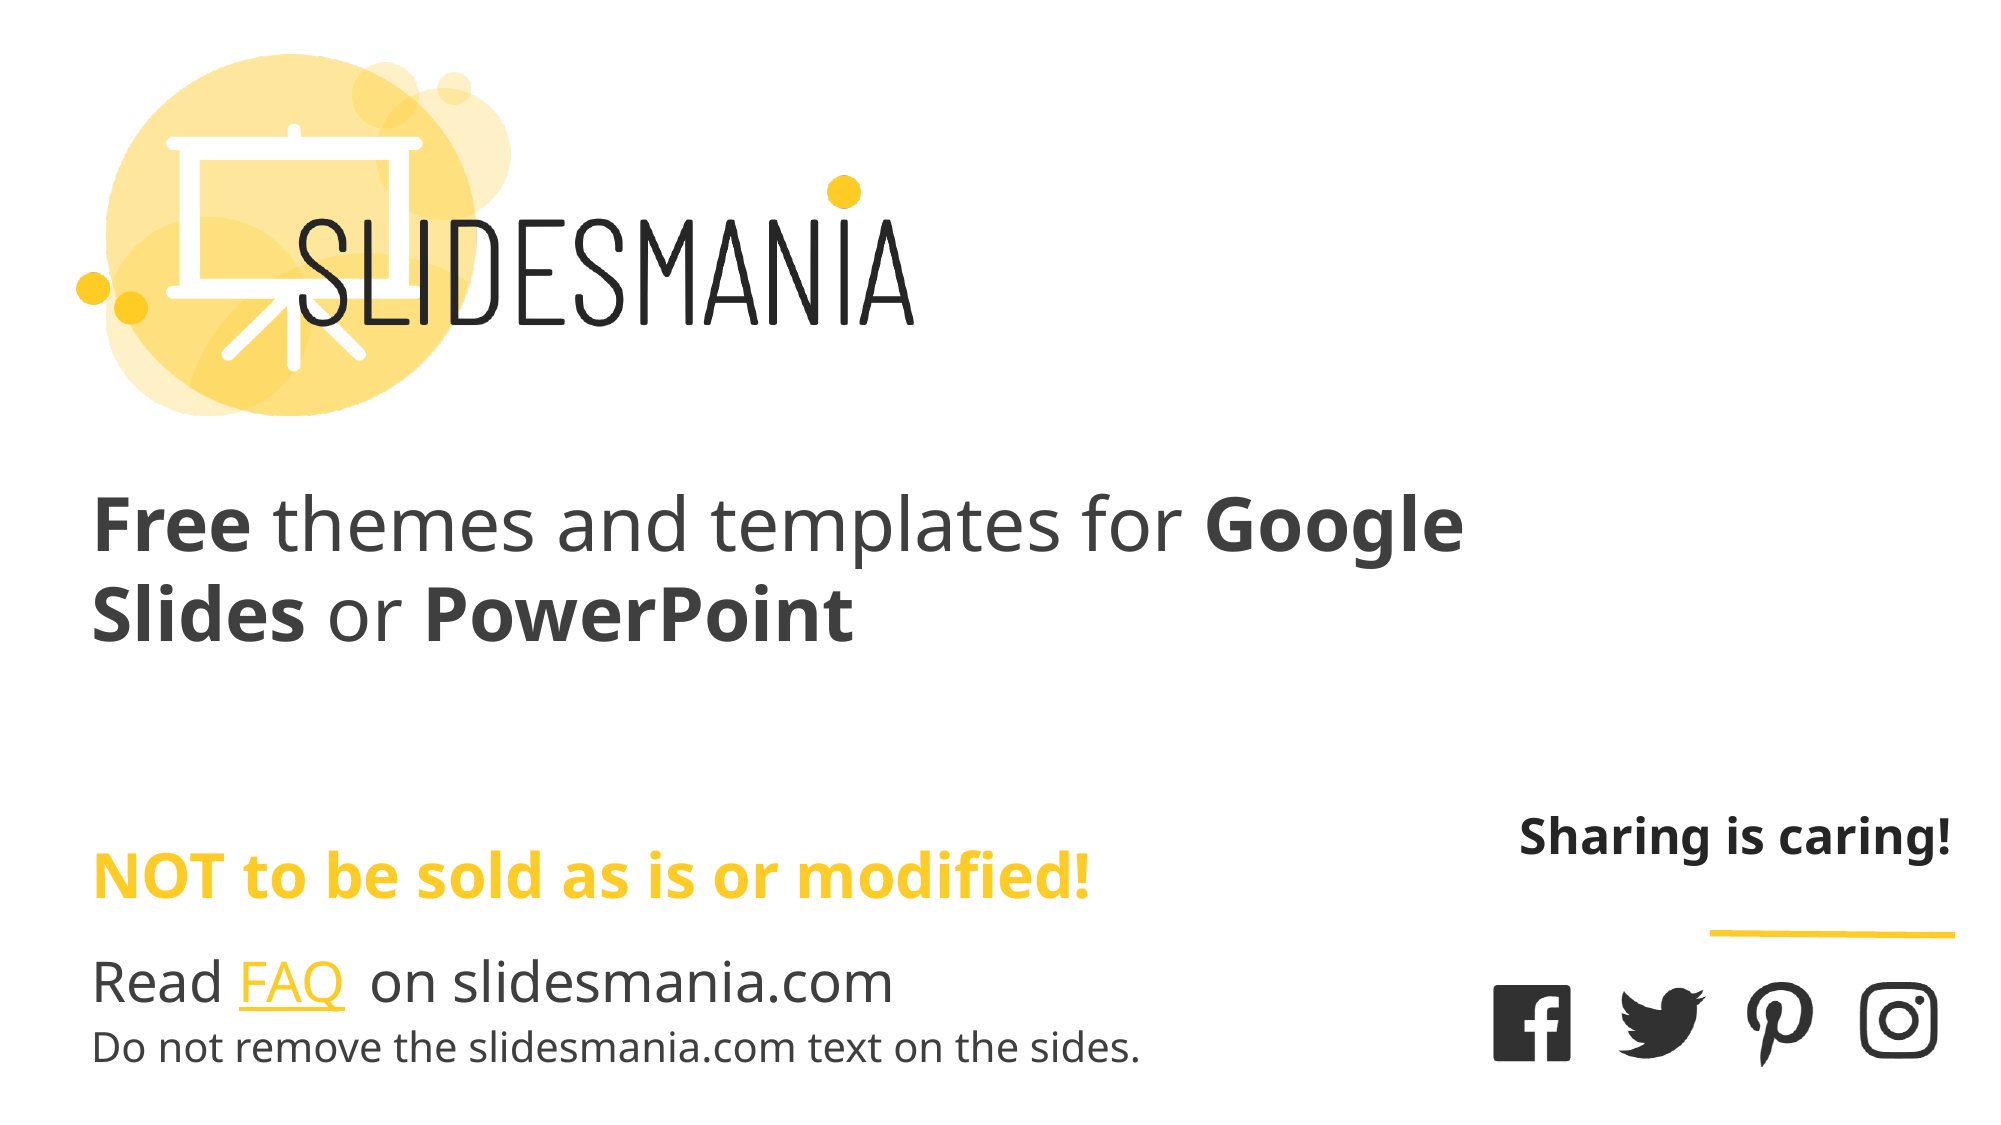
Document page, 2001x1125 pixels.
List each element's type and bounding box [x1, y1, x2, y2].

picture [1840, 970, 1956, 1070]
picture [76, 54, 914, 416]
picture [1729, 968, 1830, 1072]
picture [1473, 969, 1591, 1075]
picture [1601, 970, 1718, 1074]
